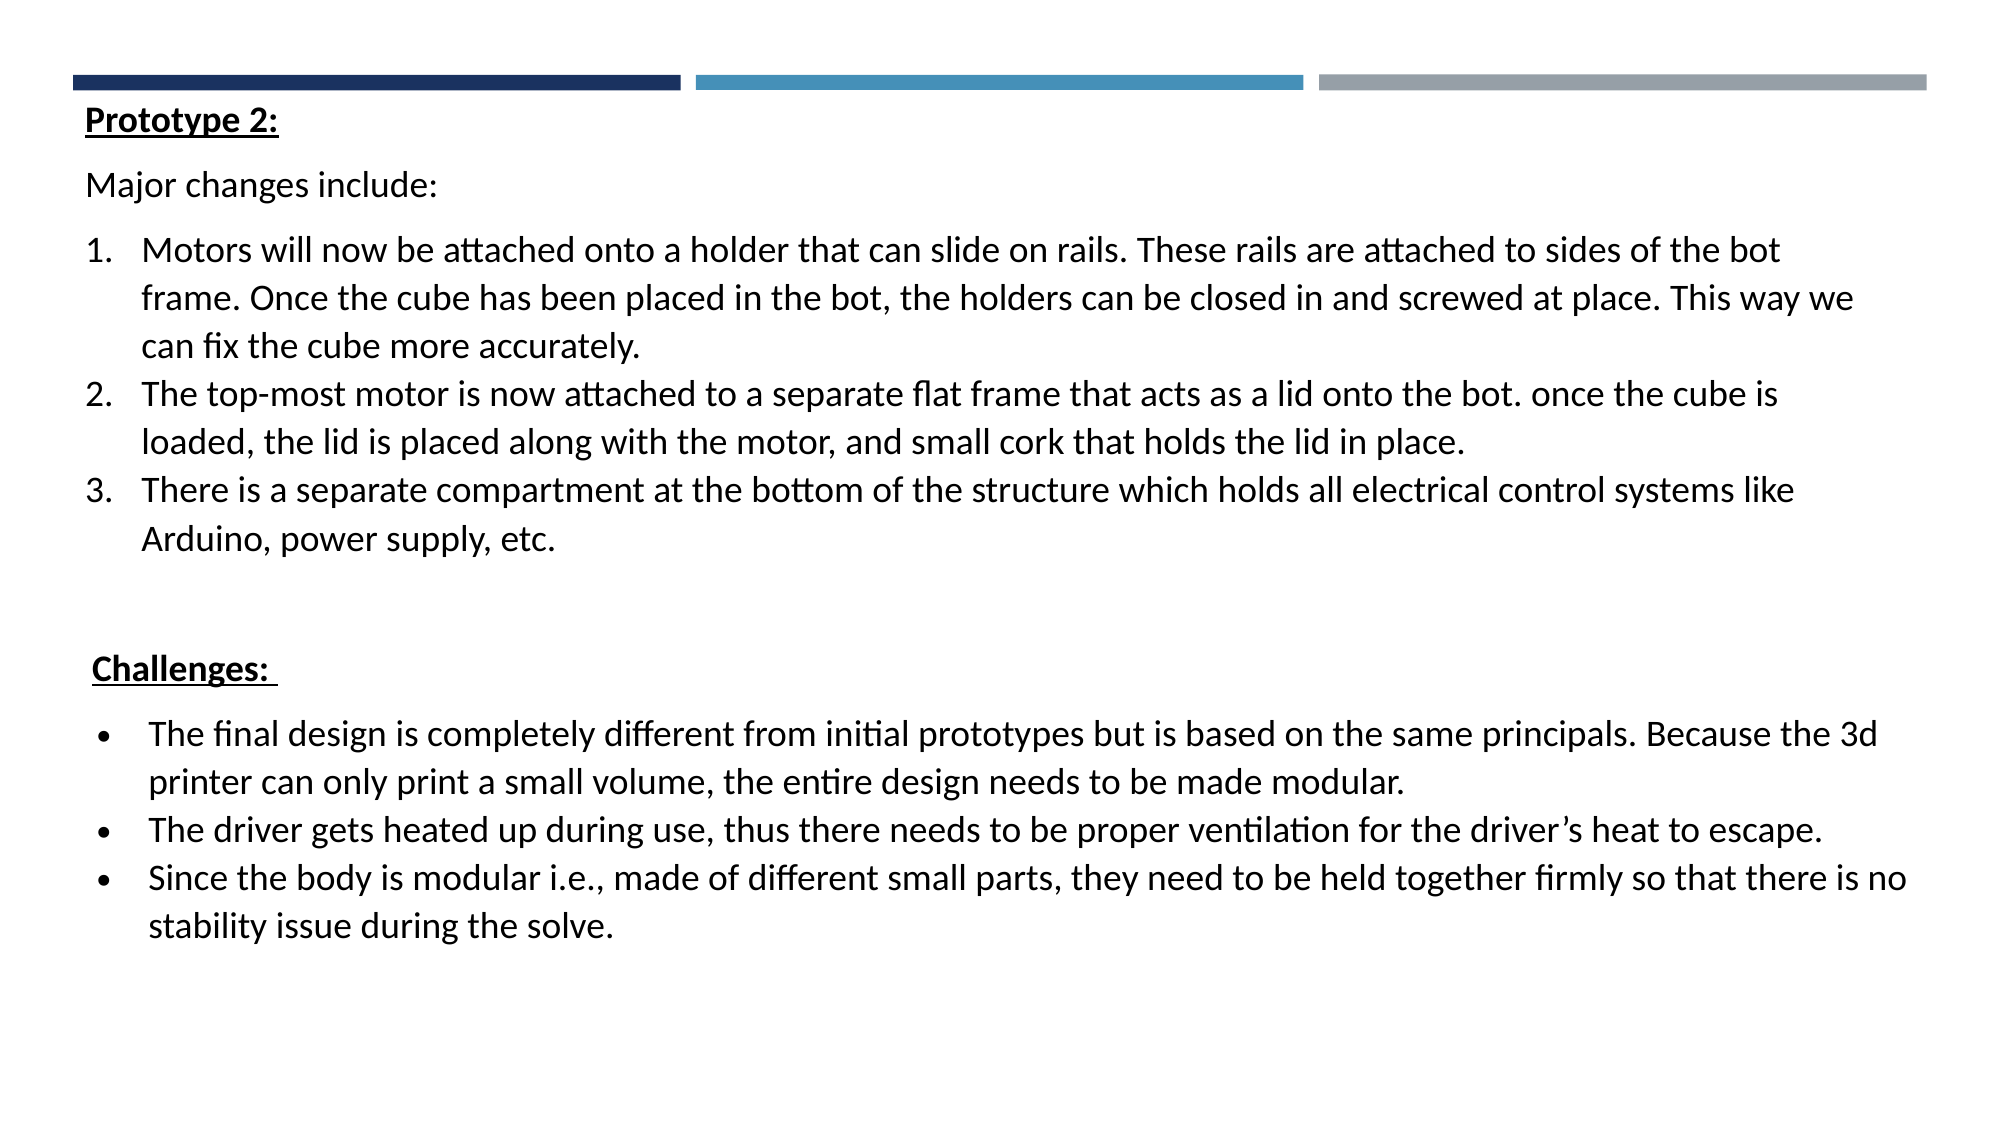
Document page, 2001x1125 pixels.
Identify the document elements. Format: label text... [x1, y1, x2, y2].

text_box Challenges: The final design is completely different from initial prototypes but is based on the same principals. Because the 3d printer can only print a small volume, the entire design needs to be made modular. The driver gets heated up during use, thus there needs to be proper ventilation for the driver’s heat to escape. Since the body is modular i.e., made of different small parts, they need to be held together firmly so that there is no stability issue during the solve. [77, 633, 1930, 1081]
text_box Prototype 2: Major changes include: Motors will now be attached onto a holder that can slide on rails. These rails are attached to sides of the bot frame. Once the cube has been placed in the bot, the holders can be closed in and screwed at place. This way we can fix the cube more accurately. The top-most motor is now attached to a separate flat frame that acts as a lid onto the bot. once the cube is loaded, the lid is placed along with the motor, and small cork that holds the lid in place. There is a separate compartment at the bottom of the structure which holds all electrical control systems like Arduino, power supply, etc. [70, 84, 1895, 628]
